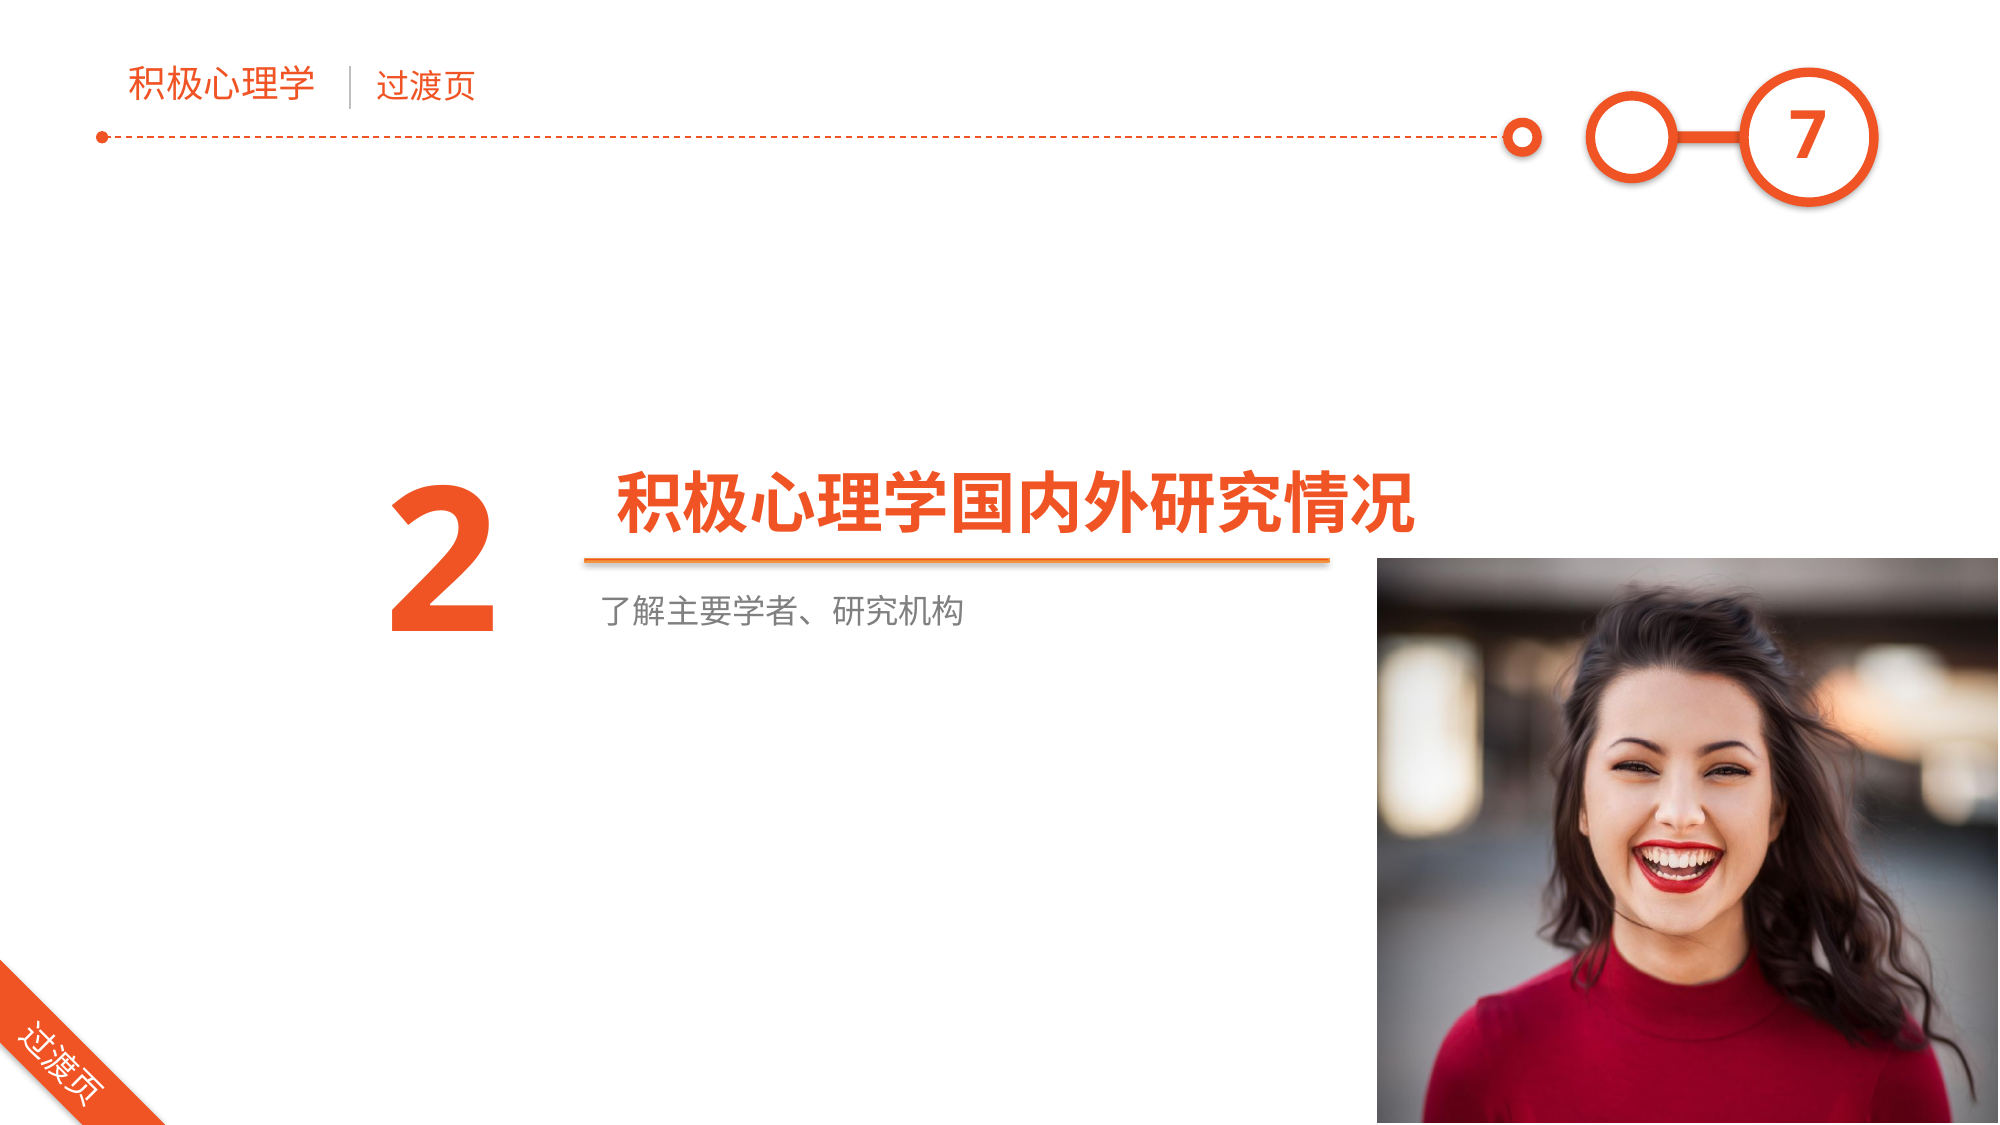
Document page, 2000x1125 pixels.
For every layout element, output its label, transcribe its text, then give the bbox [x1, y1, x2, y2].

text_box 了解主要学者、研究机构 [584, 574, 1372, 646]
text_box 2 [369, 420, 715, 681]
text_box [584, 558, 1330, 563]
picture [1377, 558, 1998, 1123]
text_box 积极心理学国内外研究情况 [715, 456, 1449, 527]
